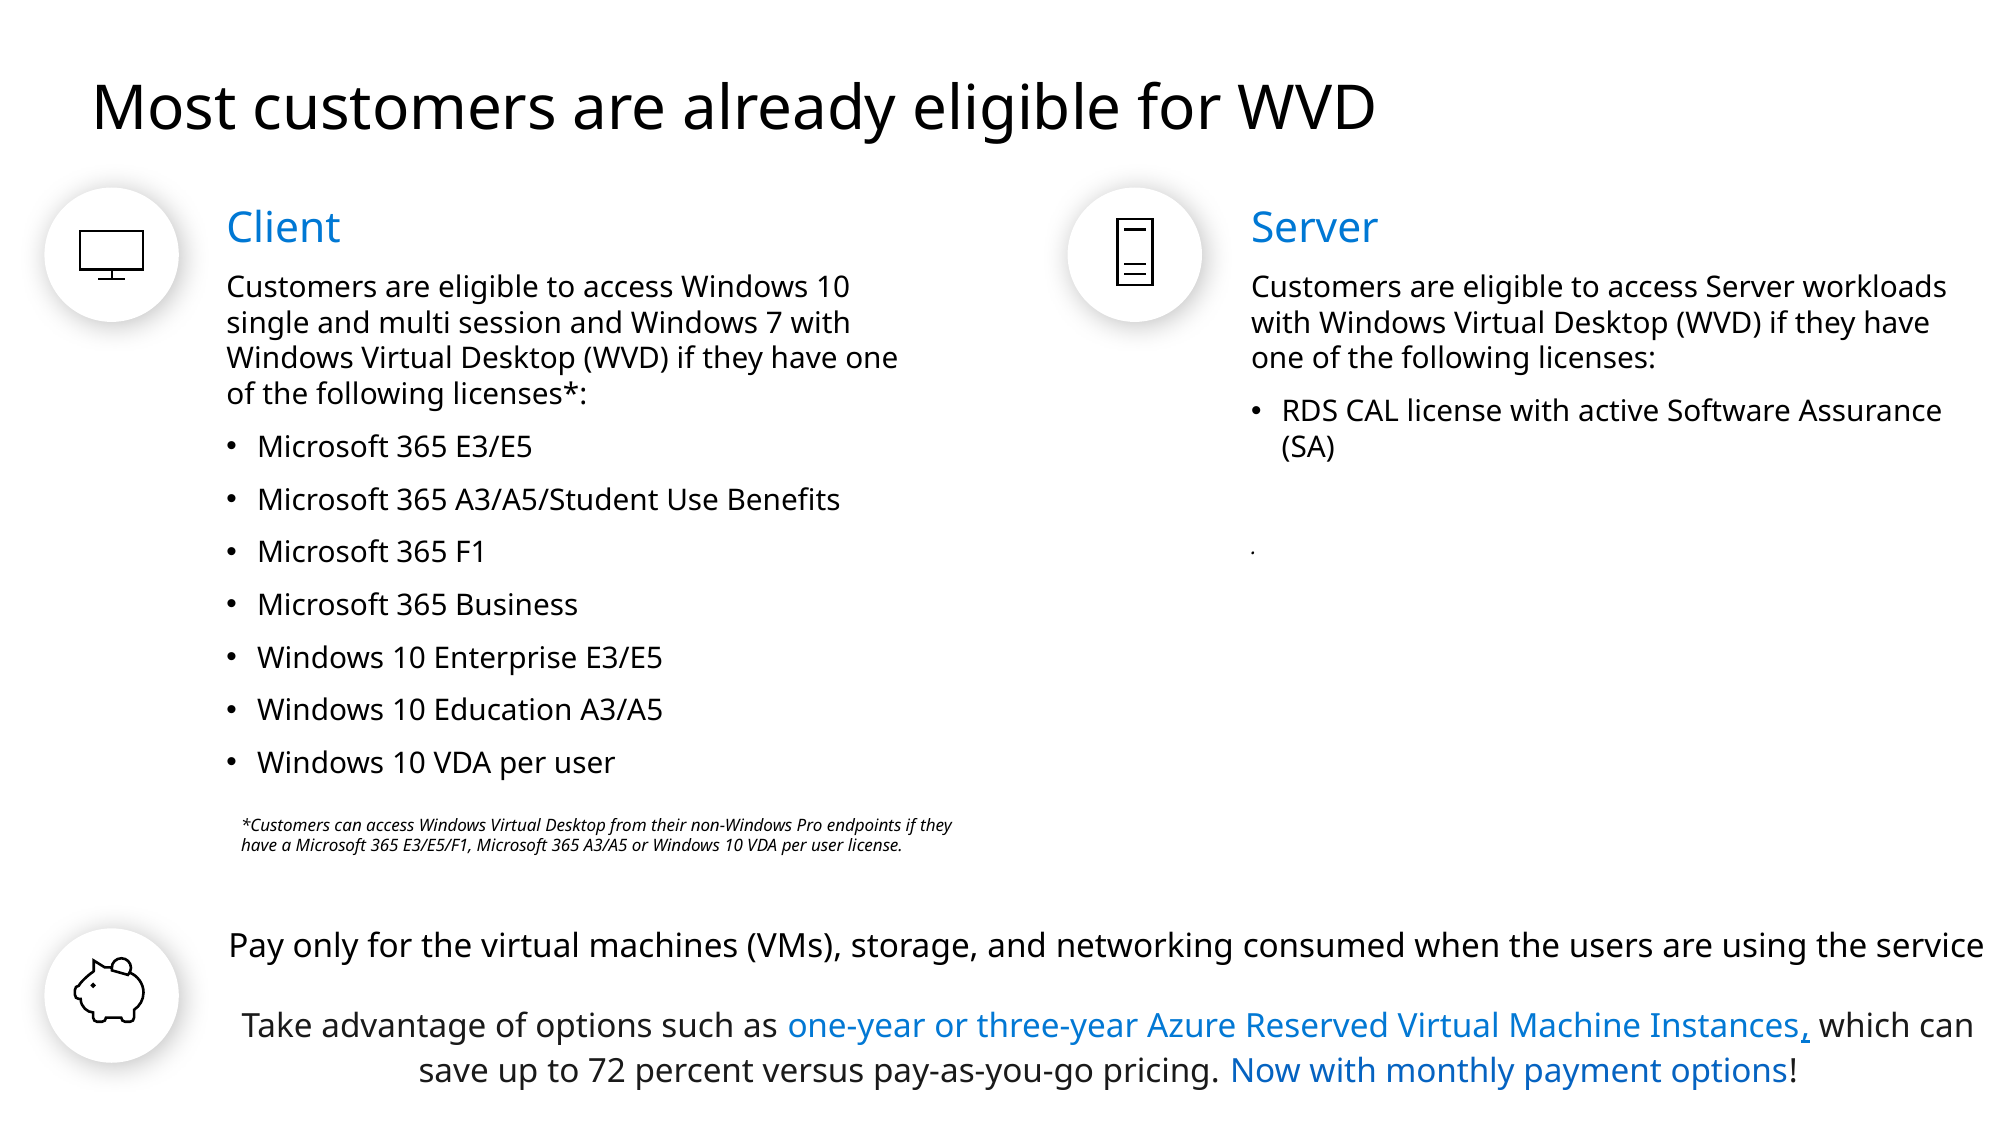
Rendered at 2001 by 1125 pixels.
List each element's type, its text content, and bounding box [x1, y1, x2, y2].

text_box Server Customers are eligible to access Server workloads with Windows Virtual Desktop (WVD) if they have one of the following licenses: RDS CAL license with active Software Assurance (SA) . [1251, 199, 1960, 559]
title Most customers are already eligible for WVD [76, 68, 1964, 152]
text_box Client Customers are eligible to access Windows 10 single and multi session and Windows 7 with Windows Virtual Desktop (WVD) if they have one of the following licenses*: Microsoft 365 E3/E5 Microsoft 365 A3/A5/Student Use Benefits Microsoft 365 F1 Microsoft 365 Business Windows 10 Enterprise E3/E5 Windows 10 Education A3/A5 Windows 10 VDA per user [226, 199, 936, 780]
text_box Pay only for the virtual machines (VMs), storage, and networking consumed when the users are using the service Take advantage of options such as one-year or three-year Azure Reserved Virtual Machine Instances, which can save up to 72 percent versus pay-as-you-go pricing. Now with monthly payment options! [209, 924, 2000, 1095]
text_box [1067, 187, 1202, 322]
text_box *Customers can access Windows Virtual Desktop from their non-Windows Pro endpoints if they have a Microsoft 365 E3/E5/F1, Microsoft 365 A3/A5 or Windows 10 VDA per user license. [226, 806, 984, 863]
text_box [44, 928, 179, 1063]
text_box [44, 187, 179, 322]
